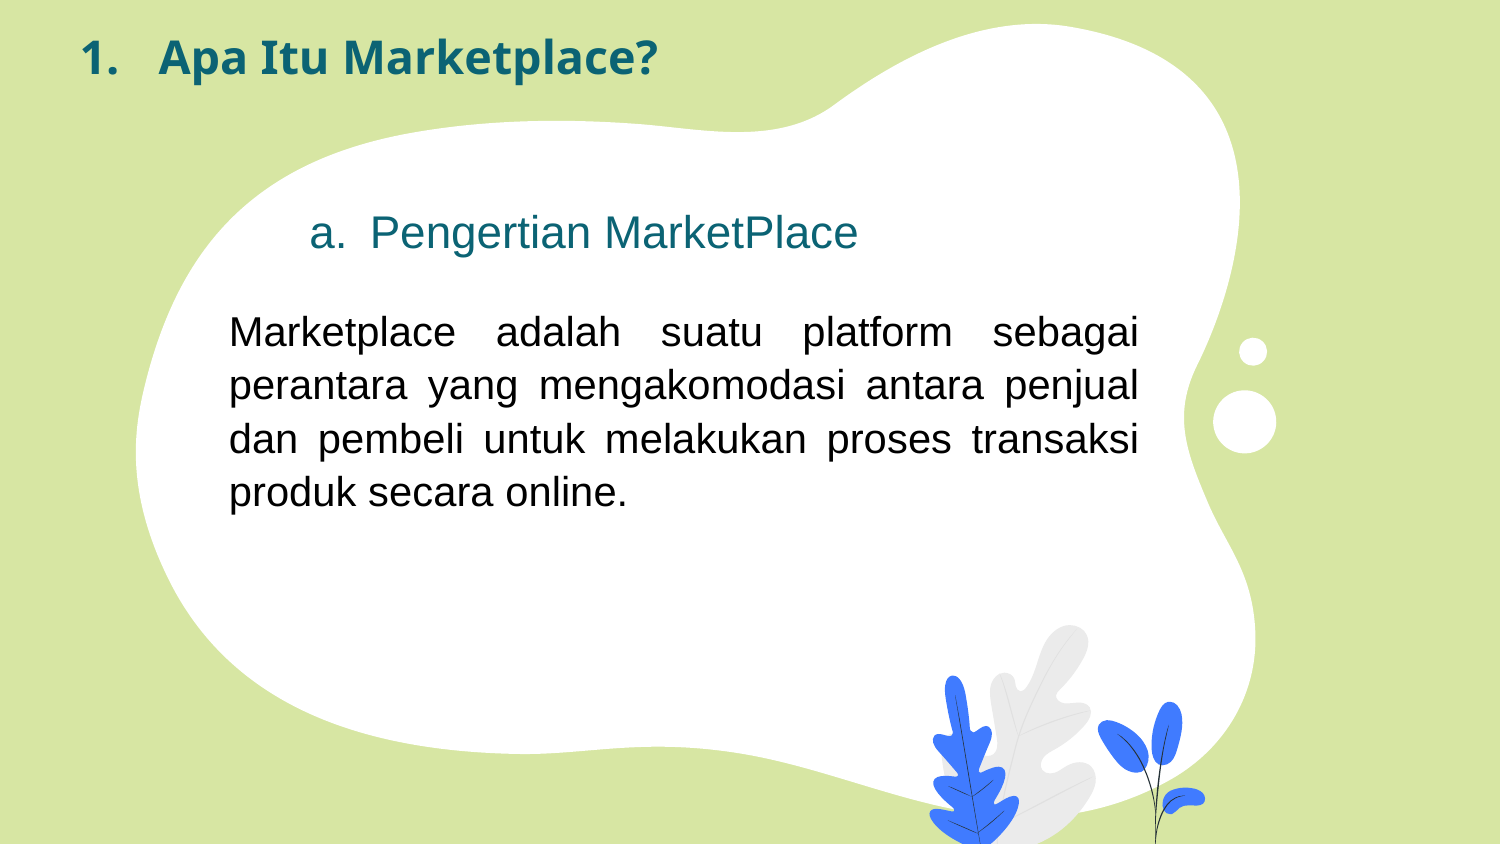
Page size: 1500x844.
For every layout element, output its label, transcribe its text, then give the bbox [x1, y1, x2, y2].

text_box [1096, 701, 1207, 844]
text_box Pengertian MarketPlace [279, 187, 1144, 273]
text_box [928, 624, 1097, 844]
subtitle Marketplace adalah suatu platform sebagai perantara yang mengakomodasi antara penjual dan pembeli untuk melakukan proses transaksi produk secara online. [213, 286, 1155, 626]
title Apa Itu Marketplace? [19, 0, 729, 126]
